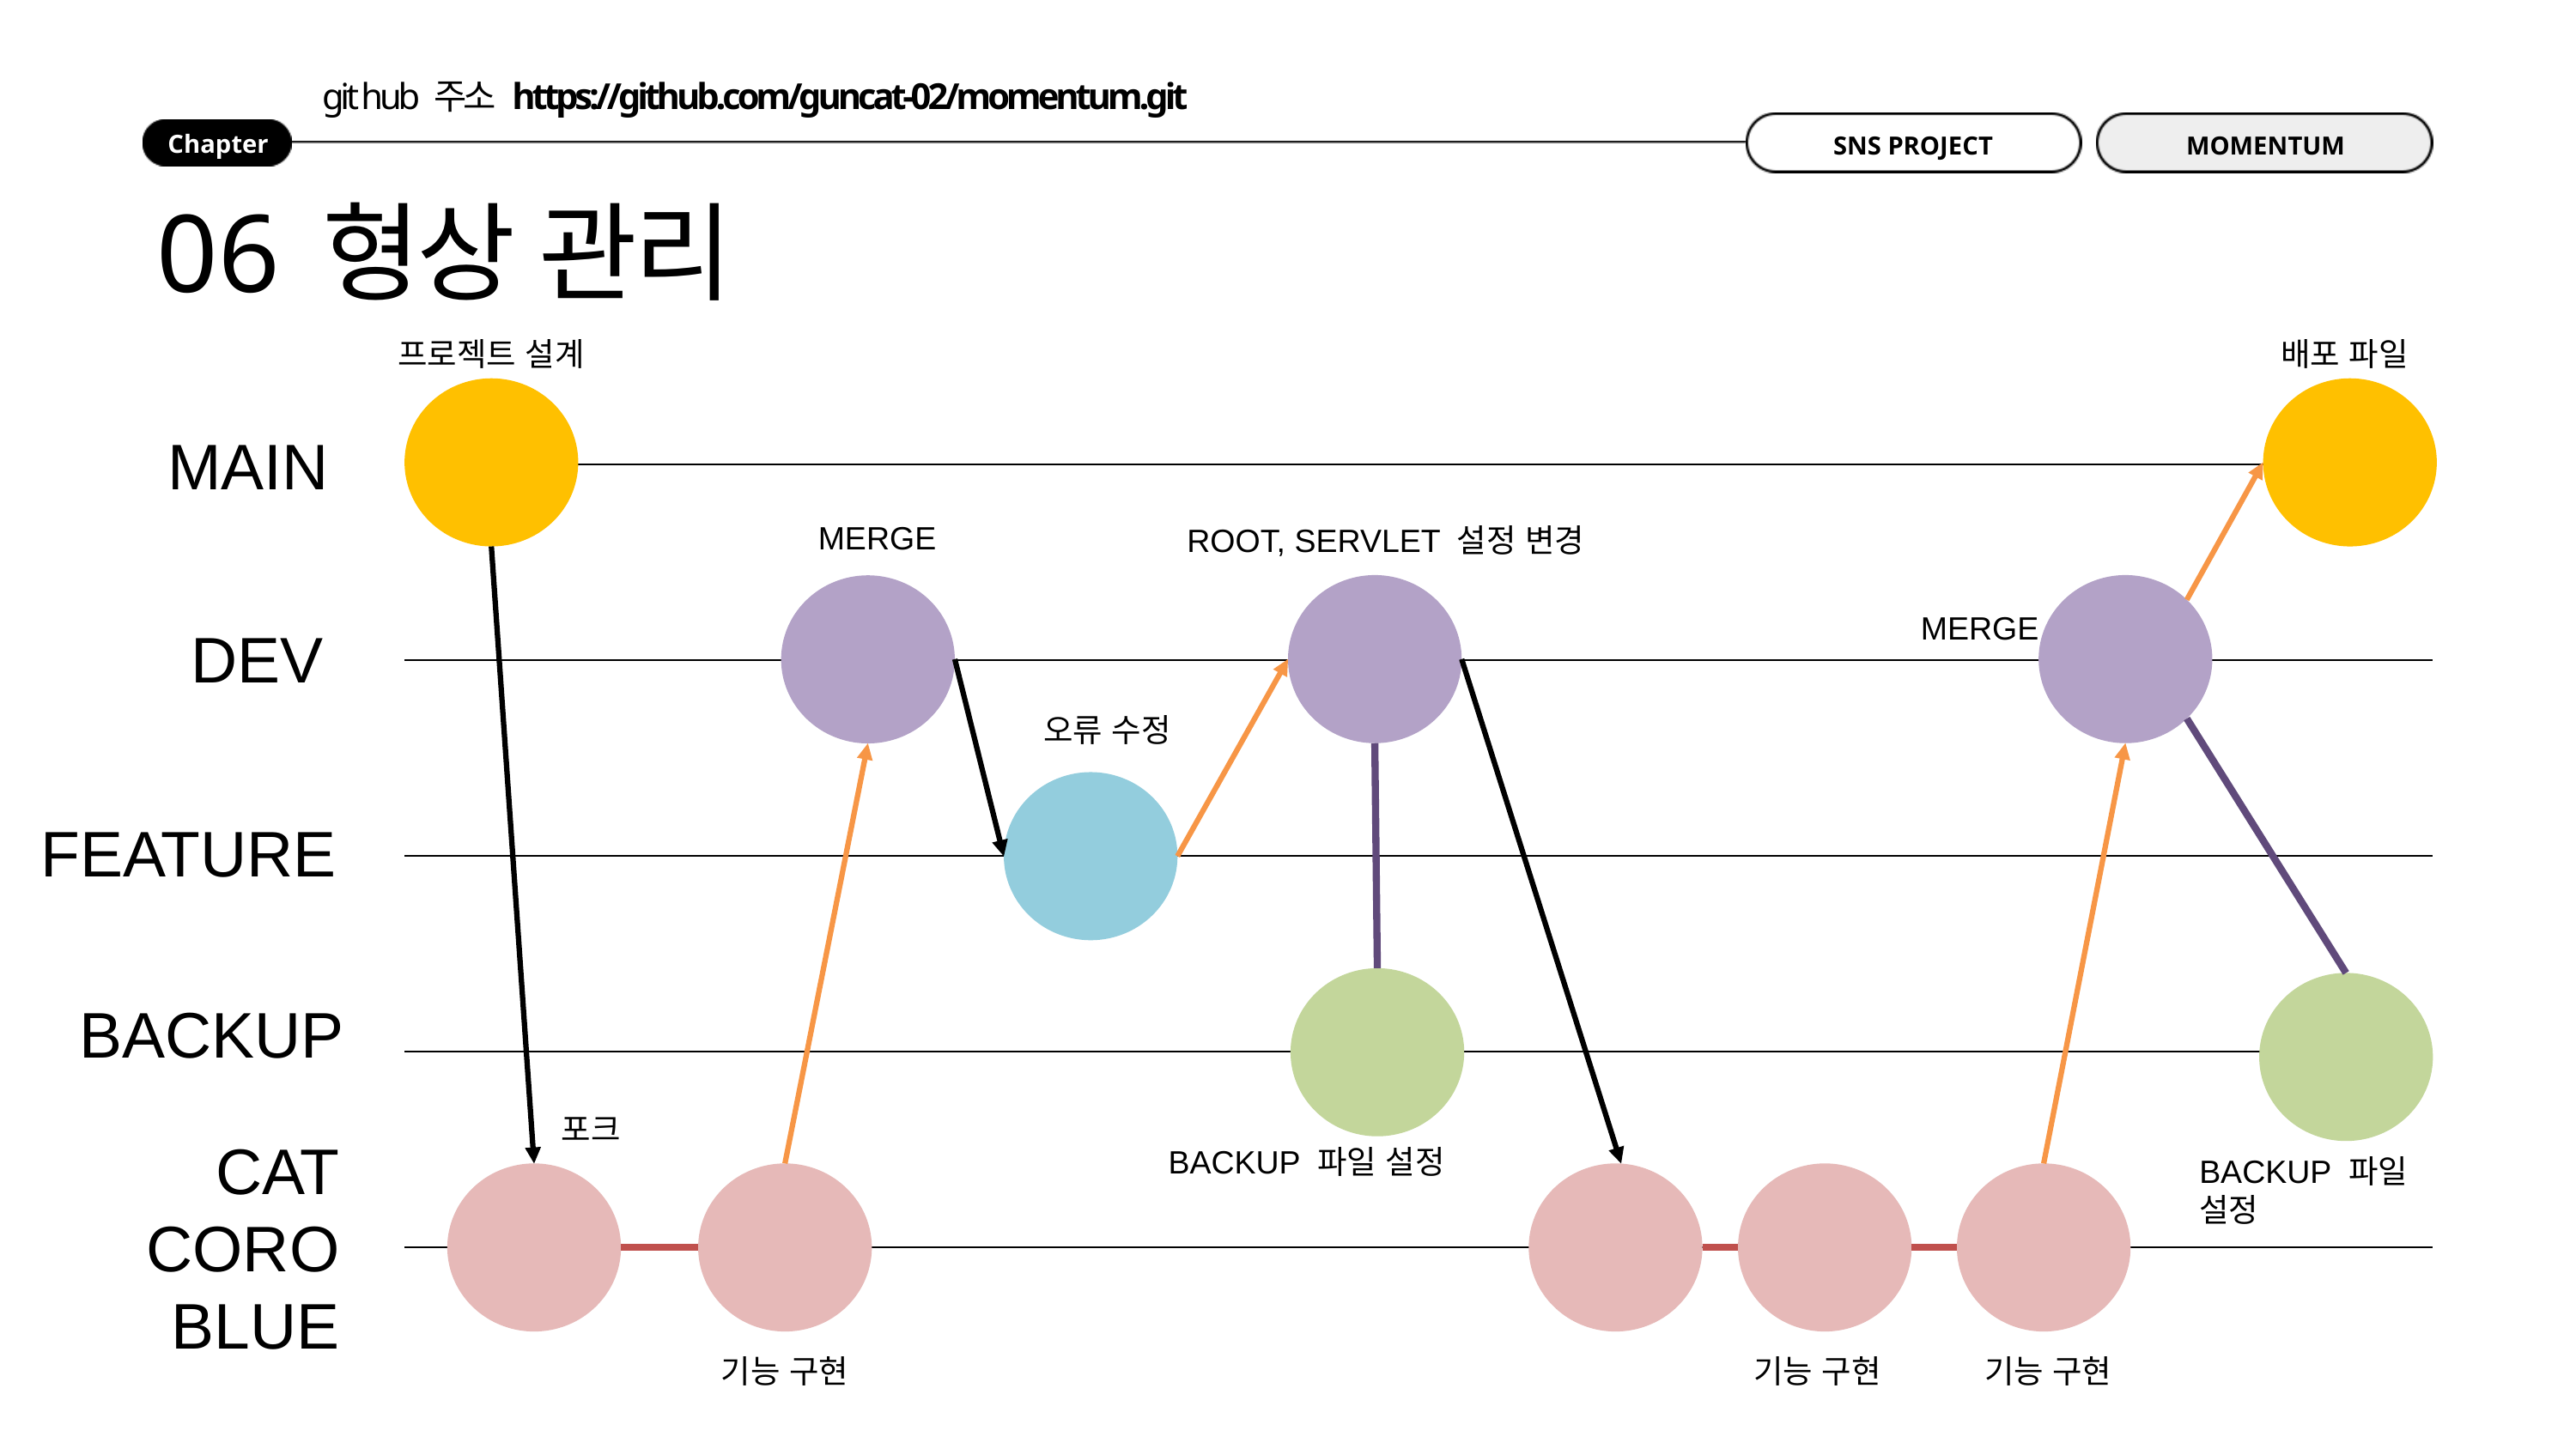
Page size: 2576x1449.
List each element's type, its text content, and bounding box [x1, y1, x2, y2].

text_box ROOT, SERVLET 설정 변경 [1174, 514, 1598, 566]
text_box [1736, 1161, 1914, 1246]
text_box [1736, 1258, 1913, 1334]
text_box [780, 670, 950, 746]
text_box [1288, 966, 1456, 1051]
text_box [2037, 670, 2214, 745]
text_box git hub 주소 https://github.com/guncat-02/momentum.git [321, 67, 1199, 127]
text_box 기능 구현 [708, 1344, 862, 1397]
text_box FEATURE [27, 805, 349, 896]
text_box [1285, 573, 1464, 659]
text_box [696, 1258, 873, 1334]
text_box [2186, 718, 2347, 973]
text_box [1527, 1161, 1704, 1246]
picture [143, 112, 2083, 174]
text_box 기능 구현 [1971, 1344, 2125, 1397]
text_box [1292, 670, 1456, 745]
text_box [403, 379, 580, 469]
text_box [696, 1161, 874, 1246]
text_box [2261, 379, 2439, 549]
picture [2096, 112, 2433, 174]
text_box 형상 관리 [322, 179, 1355, 330]
text_box [1955, 1258, 2132, 1334]
text_box [445, 1161, 623, 1246]
text_box 포크 [549, 1102, 634, 1154]
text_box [2043, 743, 2126, 1164]
text_box CAT CORO BLUE [133, 1124, 353, 1369]
text_box BACKUP 파일 설정 [1155, 1135, 1458, 1187]
text_box BACKUP 파일 설정 [2186, 1144, 2488, 1235]
text_box BACKUP [66, 987, 357, 1077]
text_box 오류 수정 [1030, 703, 1172, 755]
text_box MAIN [155, 418, 342, 509]
text_box [403, 470, 580, 549]
text_box [1008, 770, 1172, 855]
text_box [2257, 1059, 2435, 1143]
text_box MERGE [1908, 601, 2052, 653]
text_box 배포 파일 [2268, 327, 2421, 379]
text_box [954, 658, 1005, 857]
text_box [2257, 971, 2435, 1054]
text_box [1289, 1062, 1456, 1135]
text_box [2186, 462, 2263, 600]
text_box 06 [134, 179, 302, 330]
text_box [446, 1258, 623, 1334]
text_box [490, 546, 535, 1164]
text_box [779, 573, 957, 659]
text_box [2037, 573, 2215, 659]
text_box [1177, 658, 1289, 857]
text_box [784, 743, 869, 1164]
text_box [1374, 743, 1378, 969]
text_box DEV [178, 611, 337, 702]
text_box 기능 구현 [1741, 1344, 1894, 1397]
text_box 프로젝트 설계 [385, 327, 598, 379]
text_box [1955, 1161, 2133, 1246]
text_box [1461, 658, 1622, 1164]
text_box [1002, 866, 1179, 943]
text_box MERGE [805, 511, 950, 563]
text_box [1527, 1258, 1704, 1334]
